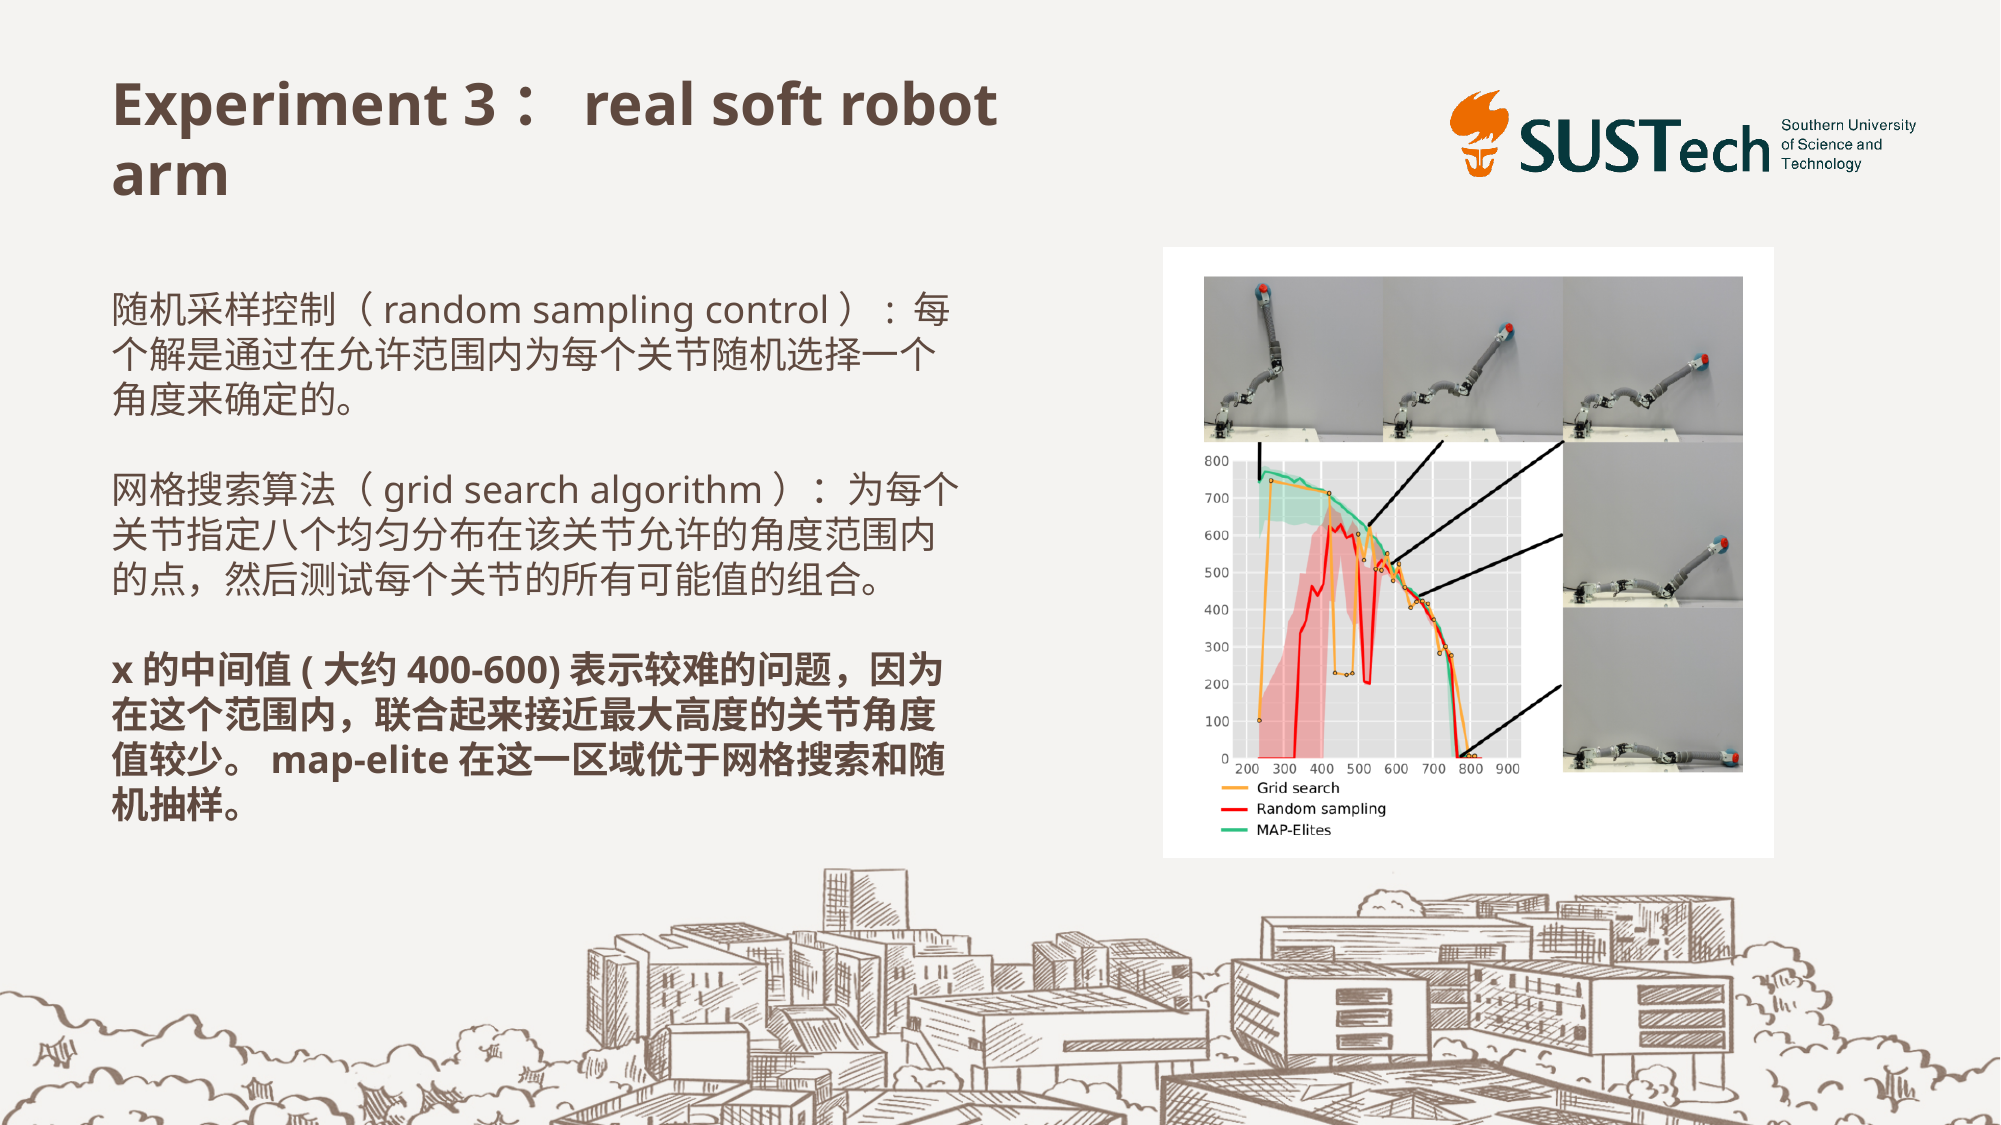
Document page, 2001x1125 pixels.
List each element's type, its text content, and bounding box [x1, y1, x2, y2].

picture [0, 0, 2001, 1125]
text_box Experiment 3：real soft robot arm [96, 60, 1101, 215]
text_box 随机采样控制（random sampling control）: 每个解是通过在允许范围内为每个关节随机选择一个角度来确定的。 网格搜索算法（grid search algorithm）：为每个关节指定八个均匀分布在该关节允许的角度范围内的点，然后测试每个关节的所有可能值的组合。 x的中间值(大约400-600)表示较难的问题，因为在这个范围内，联合起来接近最大高度的关节角度值较少。map-elite在这一区域优于网格搜索和随机抽样。 [96, 278, 987, 834]
